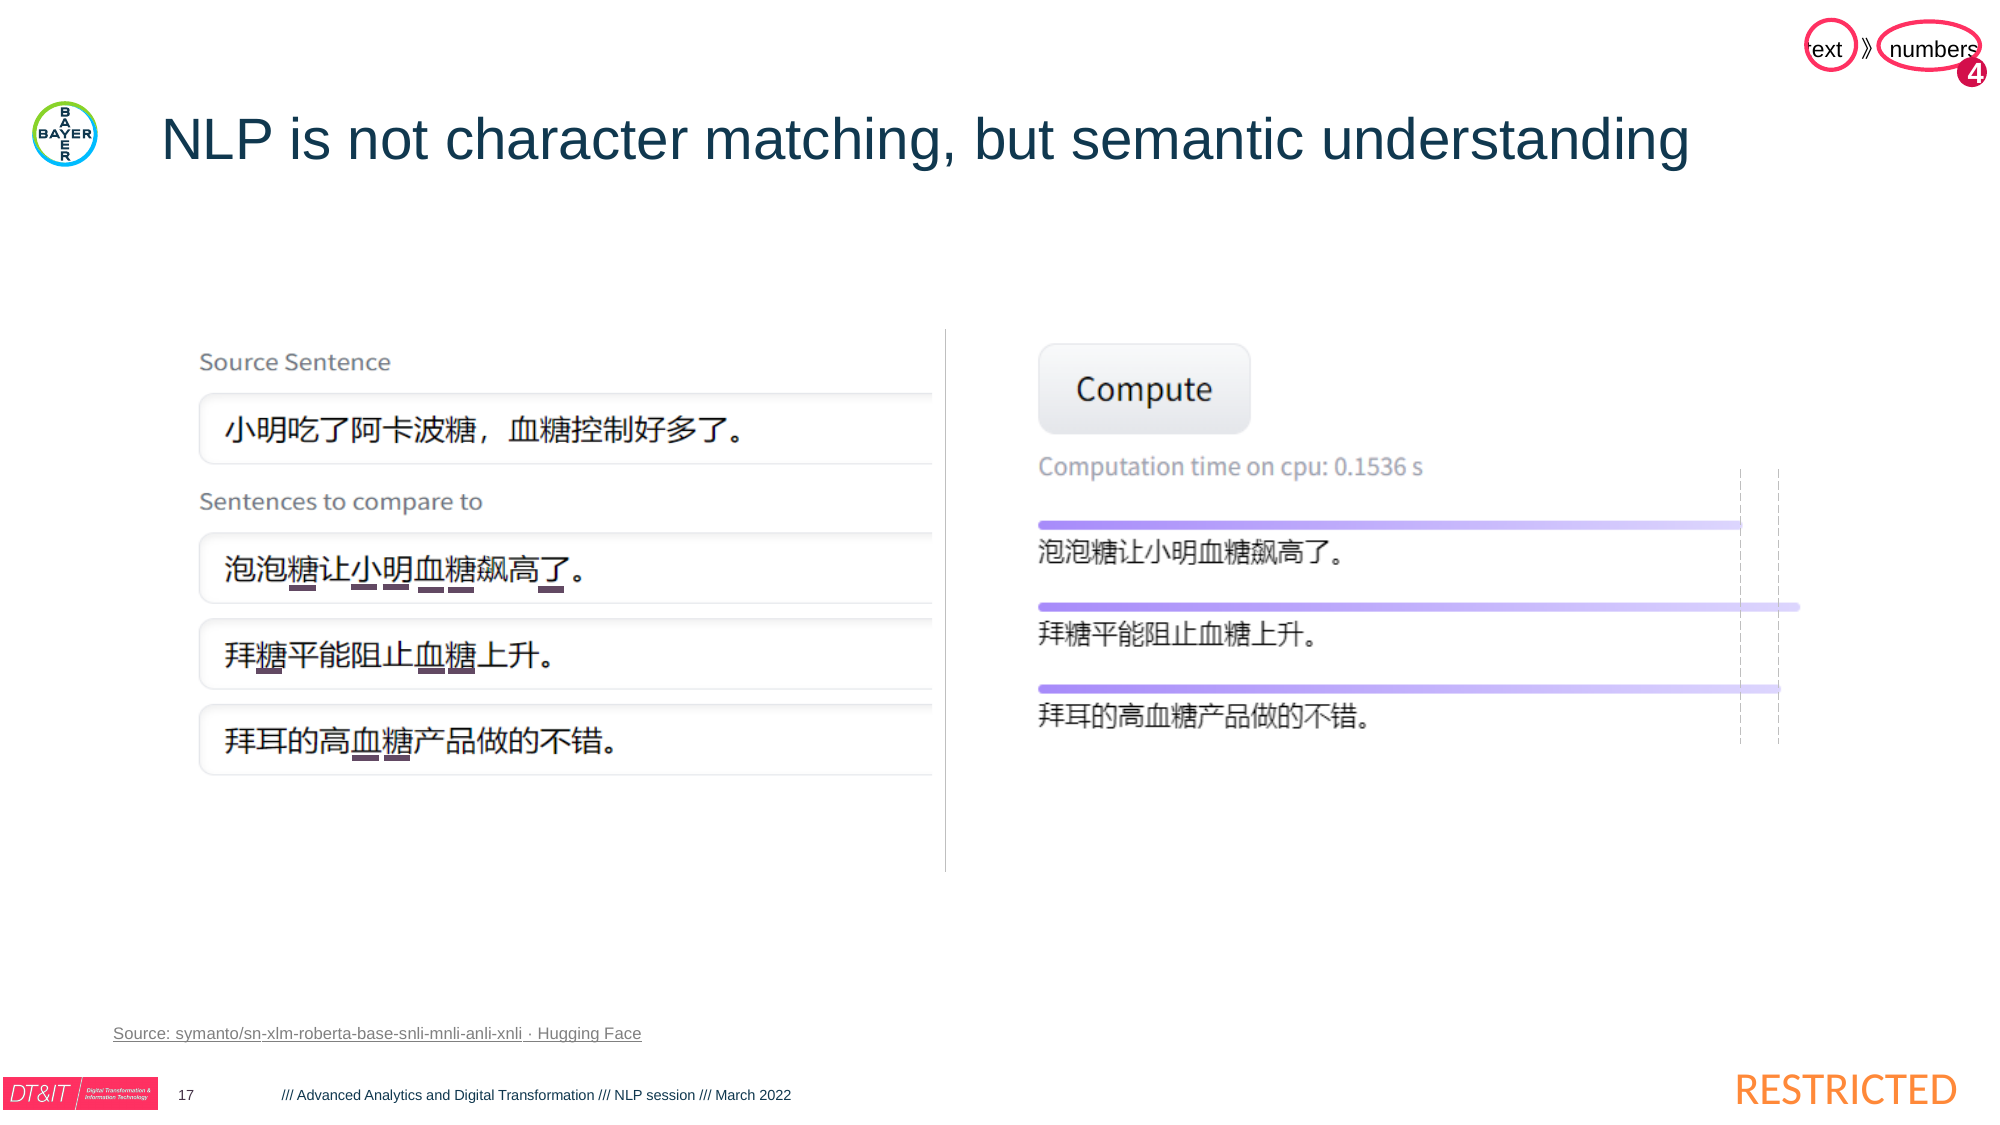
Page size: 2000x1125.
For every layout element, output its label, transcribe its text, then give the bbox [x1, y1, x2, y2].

slide_number 17 [154, 1085, 219, 1104]
text_box Source: symanto/sn-xlm-roberta-base-snli-mnli-anli-xnli · Hugging Face [91, 1015, 664, 1051]
picture [64, 105, 82, 112]
title NLP is not character matching, but semantic understanding [161, 29, 1933, 172]
picture [1034, 329, 1983, 751]
footer /// Advanced Analytics and Digital Transformation /// NLP session /// March 2022 [281, 1085, 1700, 1104]
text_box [1795, 19, 1990, 71]
text_box 4 [1955, 76, 1989, 90]
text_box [194, 337, 933, 788]
picture [3, 1077, 158, 1110]
